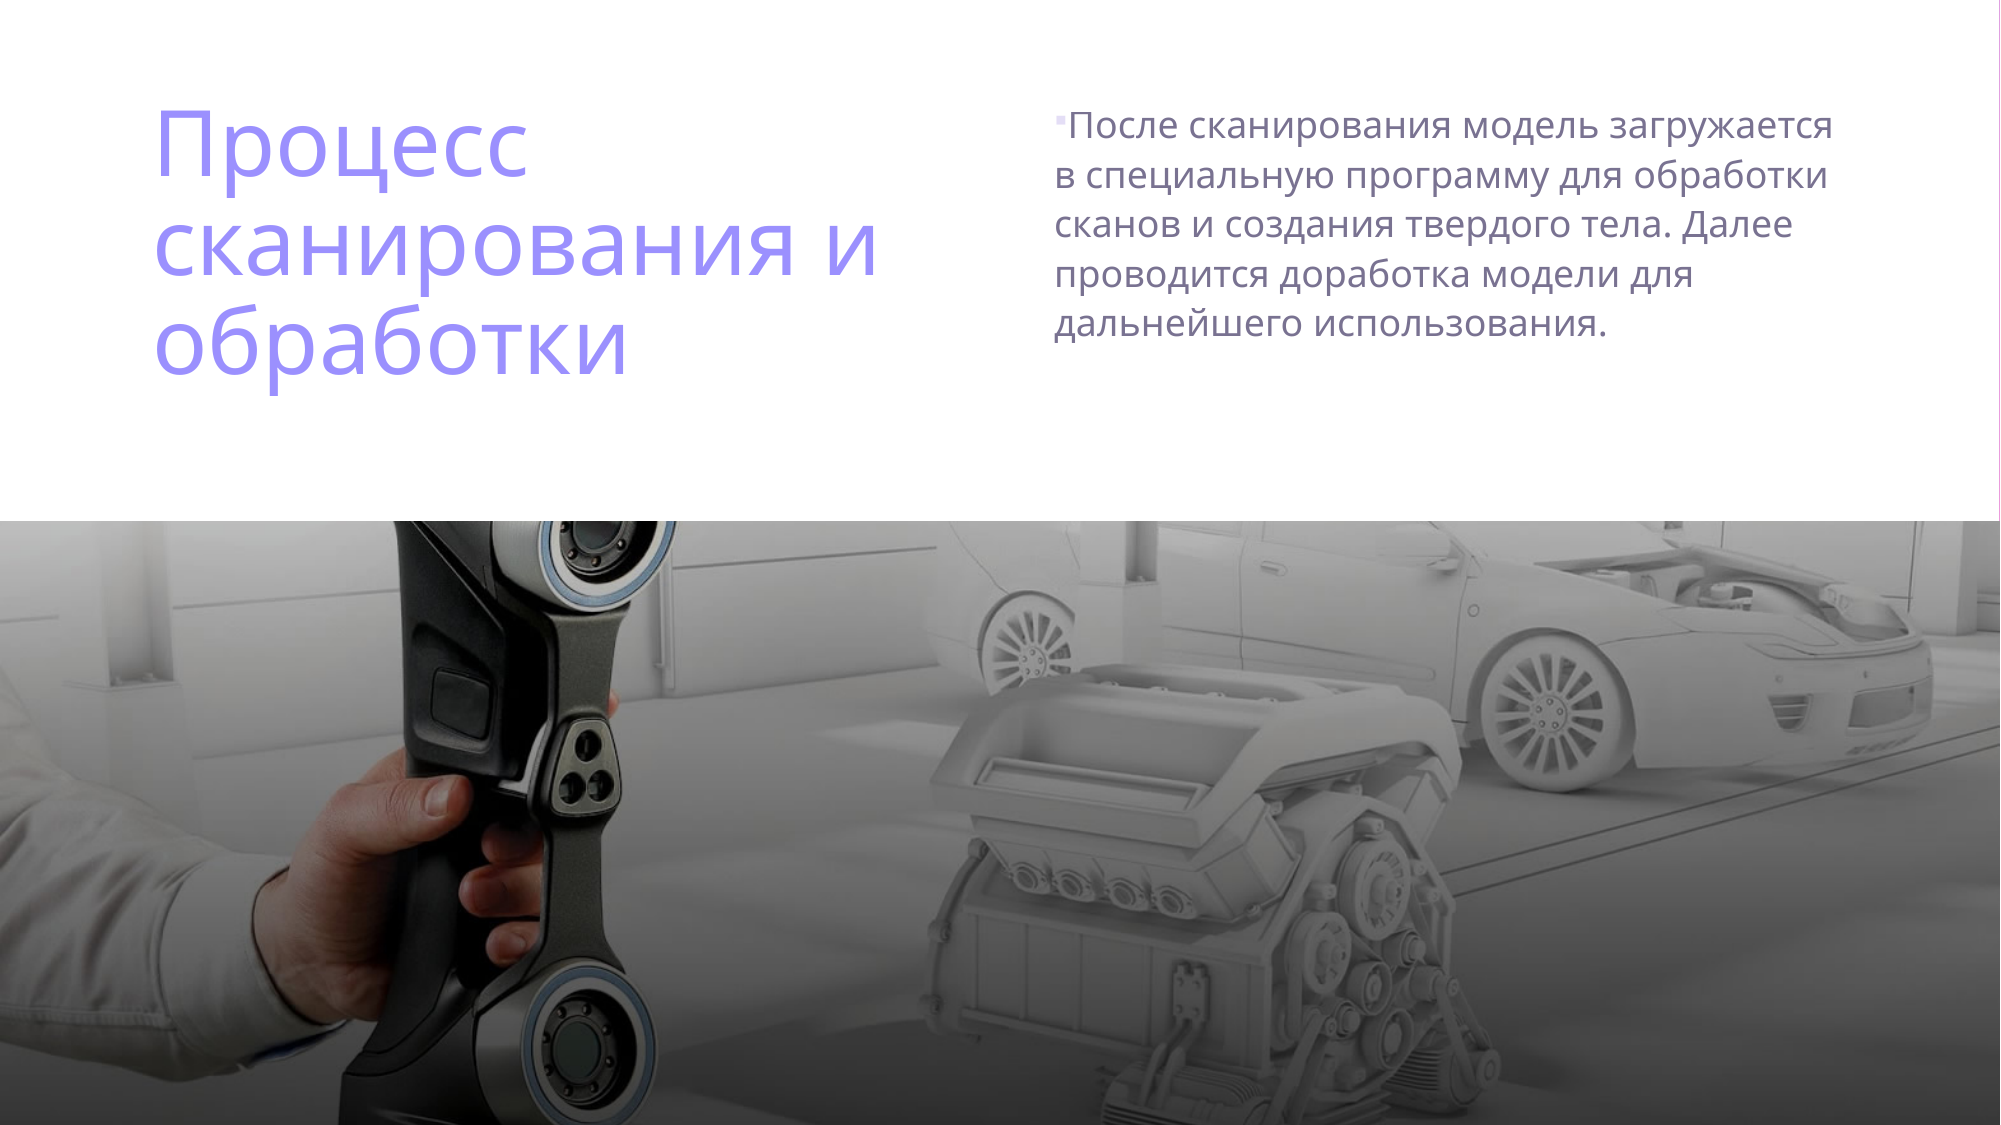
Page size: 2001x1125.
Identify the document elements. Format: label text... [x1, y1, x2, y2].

picture [0, 521, 2000, 1125]
text_box [0, 0, 2000, 521]
list После сканирования модель загружается в специальную программу для обработки сканов и создания твердого тела. Далее проводится доработка модели для дальнейшего использования. [1039, 89, 1863, 479]
title Процесс сканирования и обработки [137, 89, 1000, 479]
